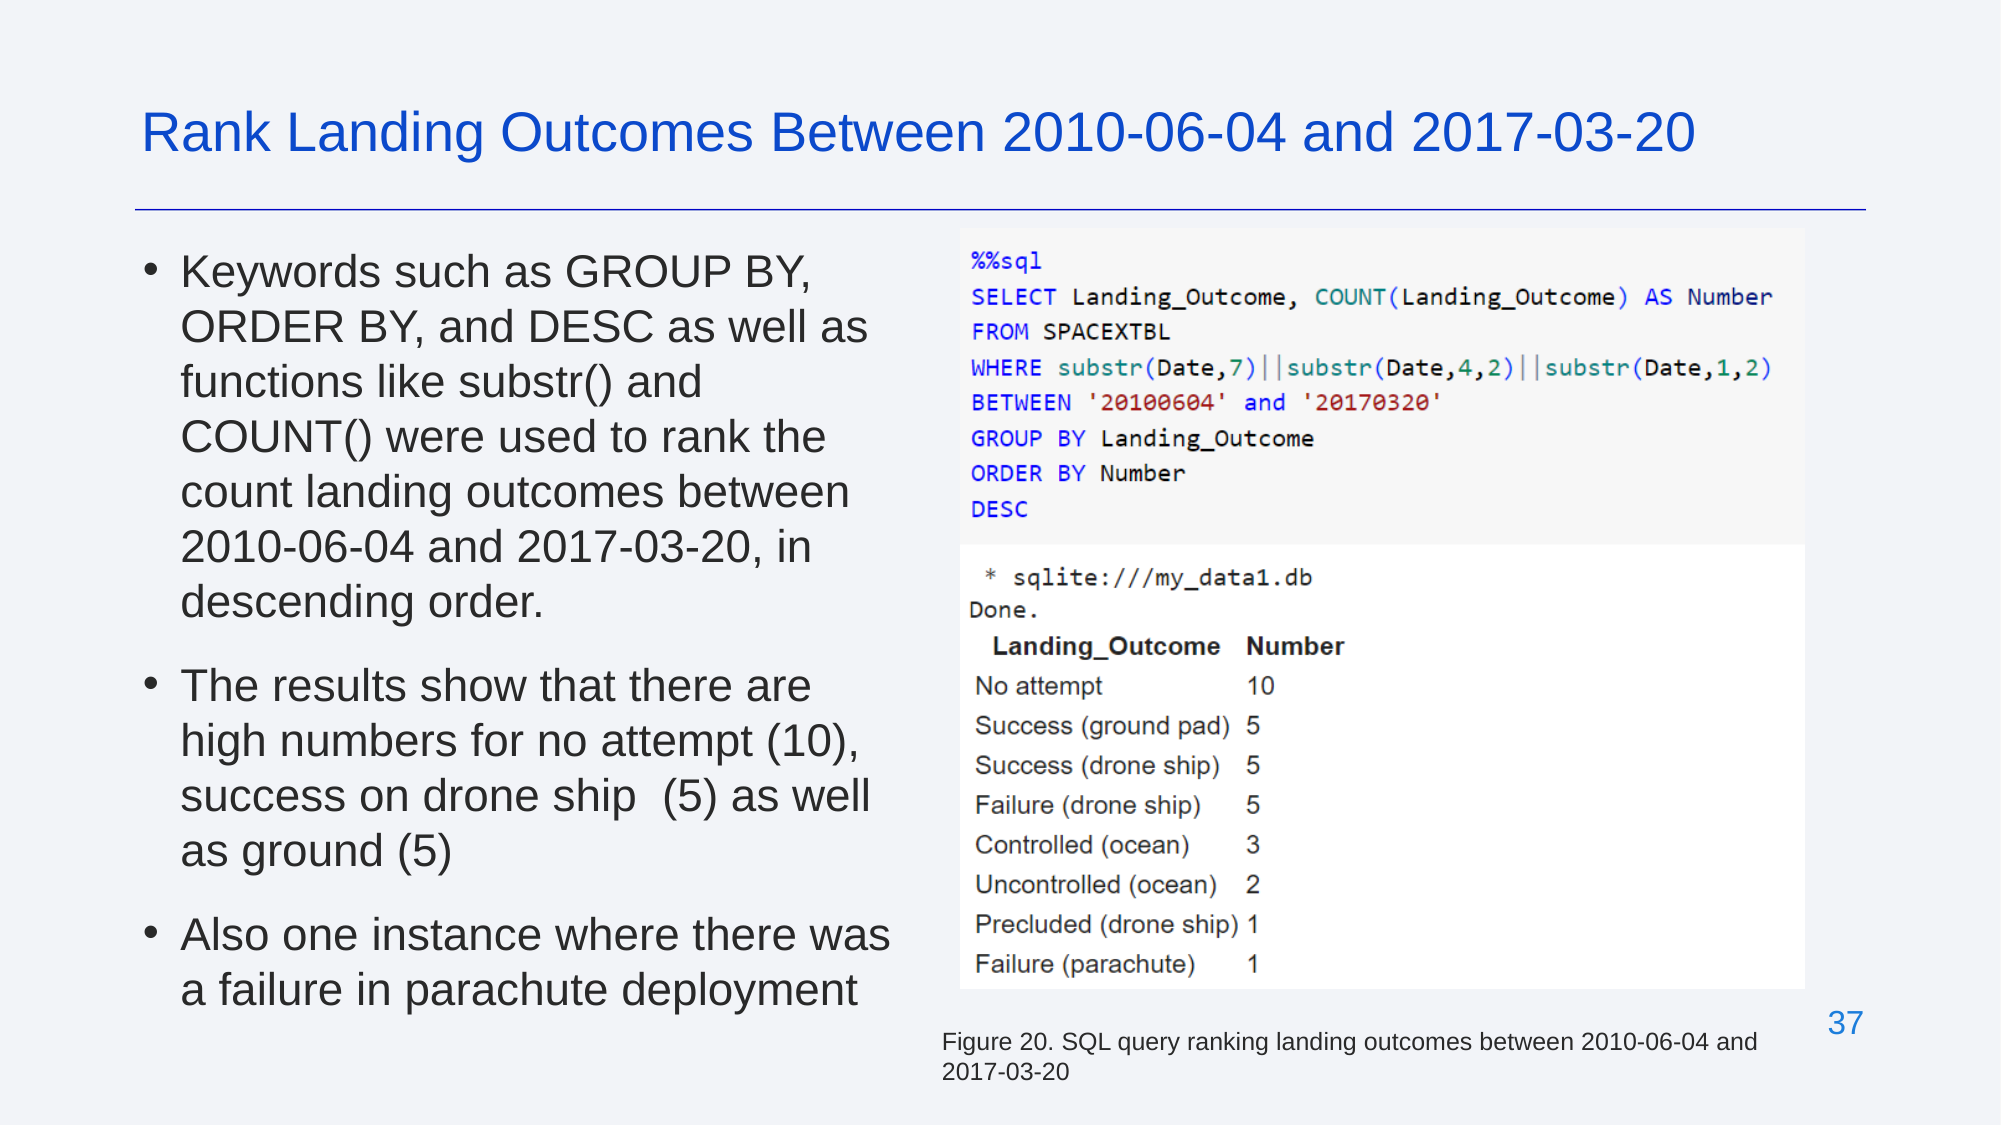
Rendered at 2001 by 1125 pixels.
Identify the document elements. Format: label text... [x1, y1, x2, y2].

text_box Rank Landing Outcomes Between 2010-06-04 and 2017-03-20 [126, 88, 1852, 179]
slide_number ‹#› [1429, 988, 1880, 1055]
text_box Figure 20. SQL query ranking landing outcomes between 2010-06-04 and 2017-03-20 [926, 1017, 1805, 1093]
list Keywords such as GROUP BY, ORDER BY, and DESC as well as functions like substr() and COUNT() were used to rank the count landing outcomes between 2010-06-04 and 2017-03-20, in descending order. The results show that there are high numbers for no attempt (10), success on drone ship (5) as well as ground (5) Also one instance where there was a failure in parachute deployment [127, 233, 908, 1037]
picture [0, 0, 2001, 1125]
